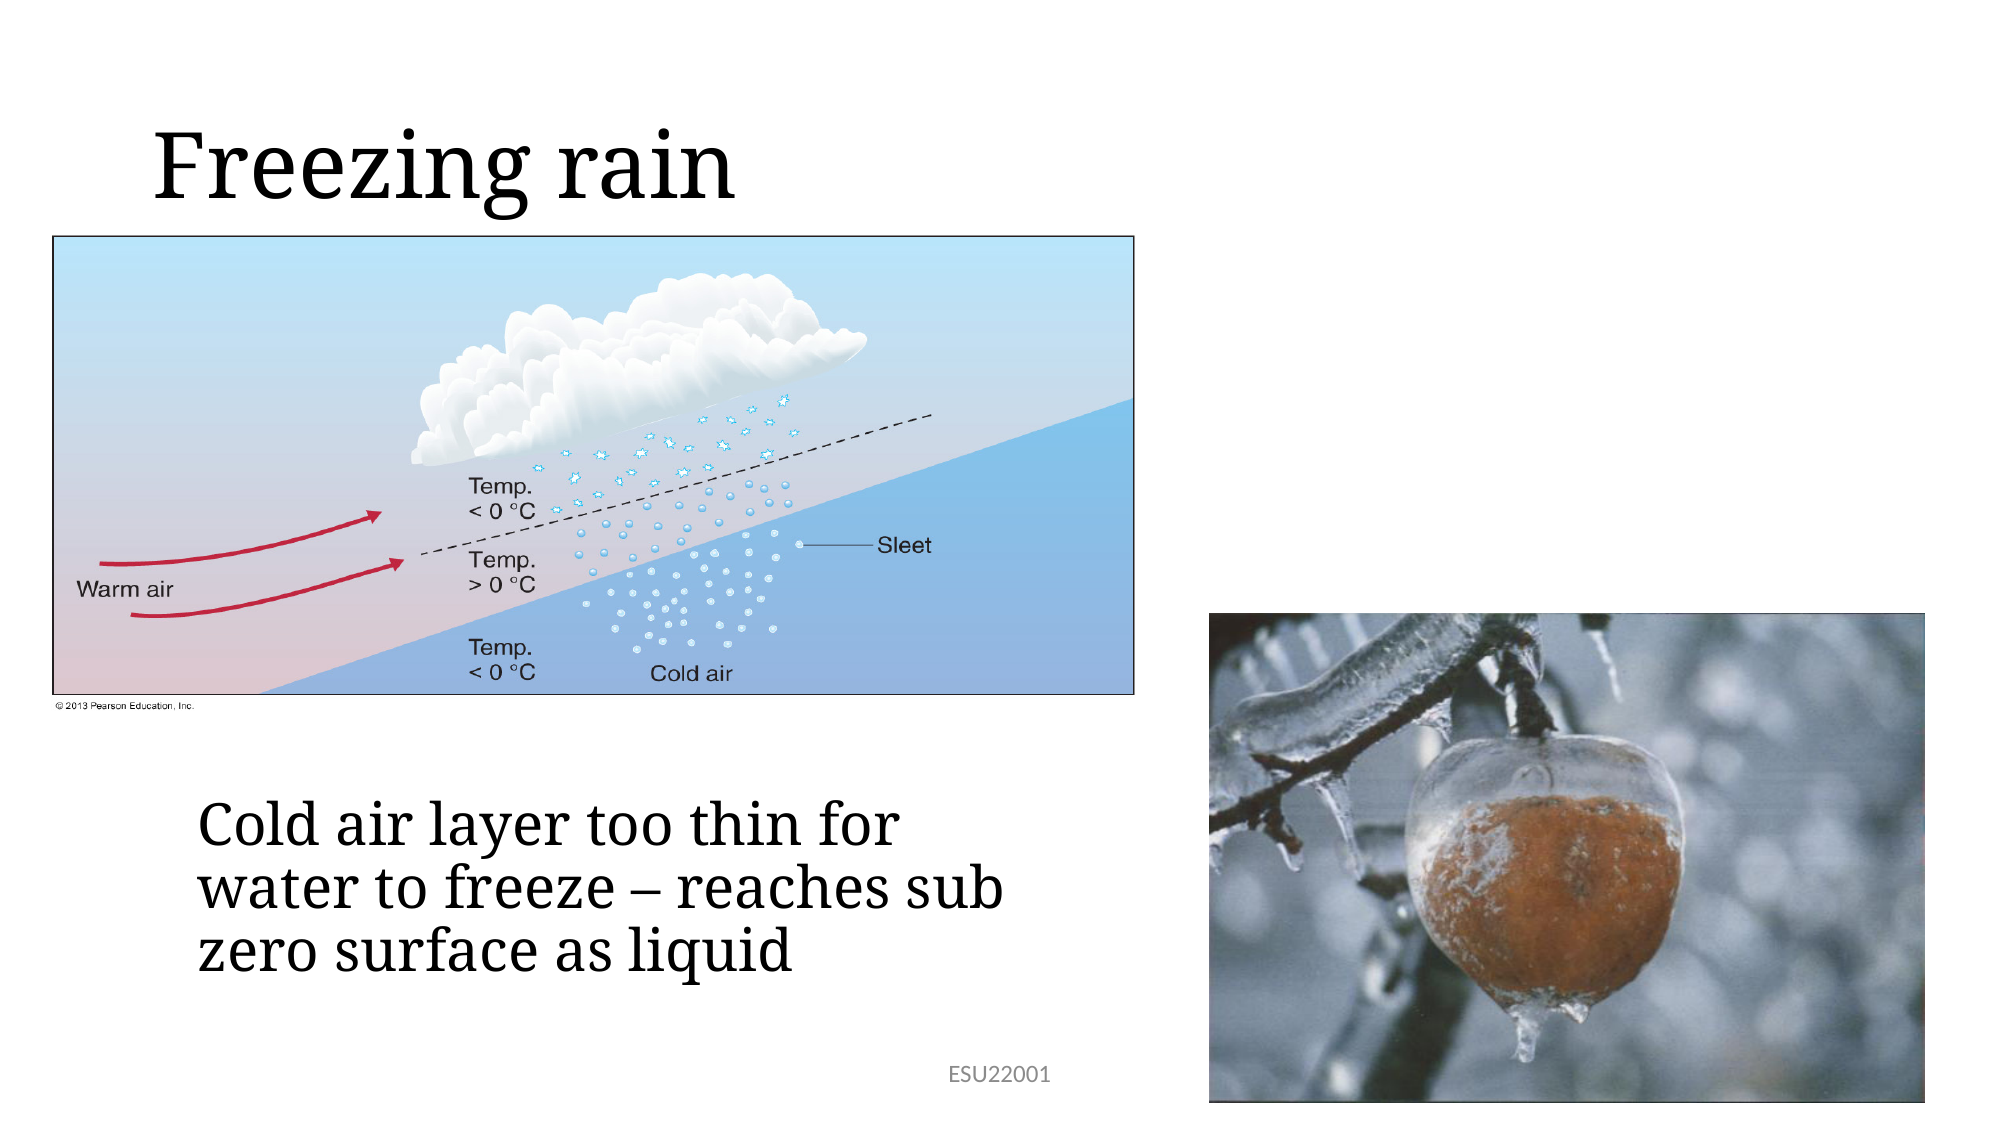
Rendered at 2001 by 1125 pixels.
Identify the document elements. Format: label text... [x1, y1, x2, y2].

text_box Cold air layer too thin for water to freeze – reaches sub zero surface as liquid [182, 788, 1033, 1006]
picture [44, 227, 1142, 718]
title Freezing rain [137, 59, 1863, 278]
picture [1209, 613, 1925, 1103]
footer ESU22001 [662, 1042, 1209, 1103]
